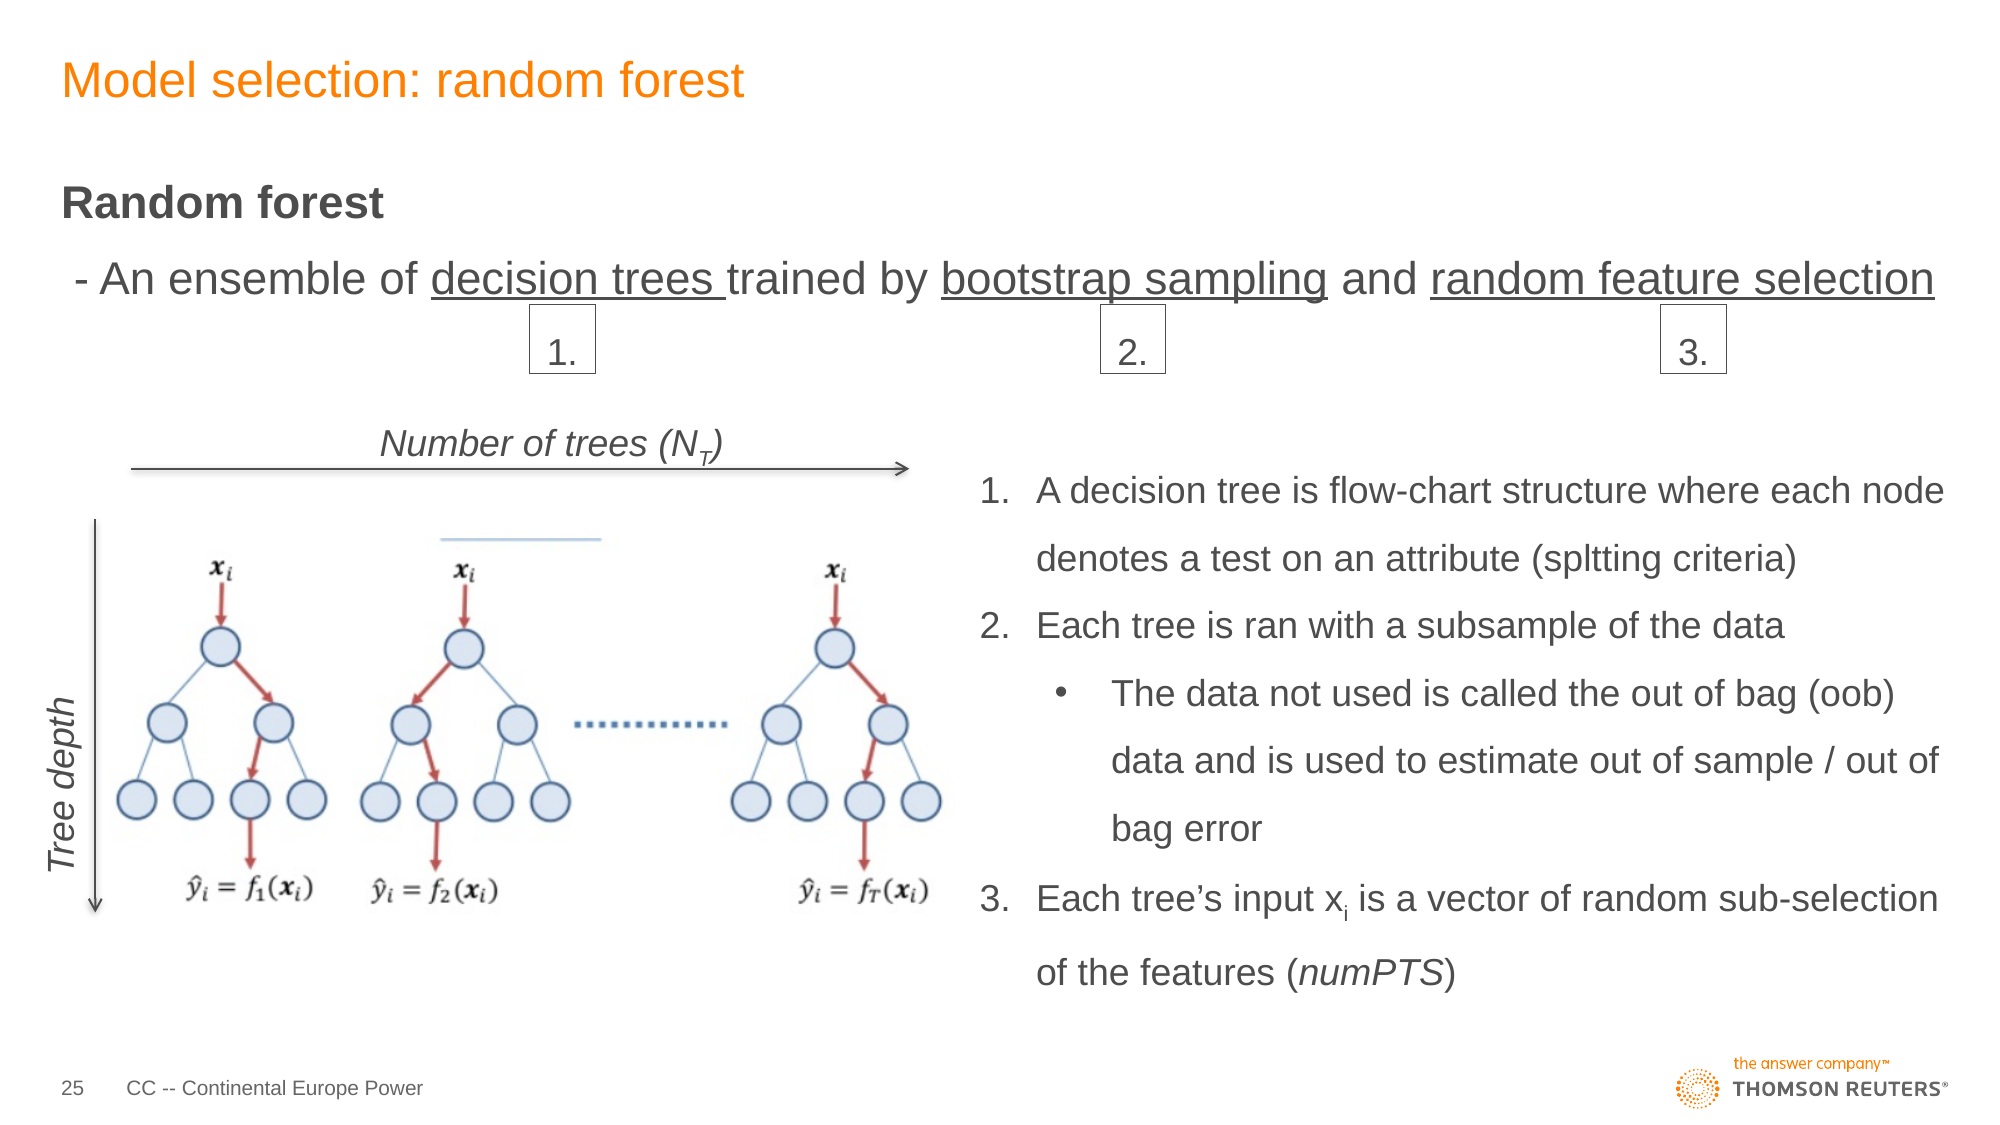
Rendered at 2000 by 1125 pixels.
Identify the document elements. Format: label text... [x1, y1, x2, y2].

text_box 3. [1660, 304, 1727, 374]
title Model selection: random forest [61, 47, 1939, 118]
text_box Tree depth [13, 503, 89, 876]
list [98, 537, 955, 914]
footer CC -- Continental Europe Power [126, 1074, 1000, 1125]
text_box Number of trees (NT) [379, 393, 746, 468]
text_box 1. [529, 304, 596, 374]
text_box A decision tree is flow-chart structure where each node denotes a test on an attribute (spltting criteria) Each tree is ran with a subsample of the data The data not used is called the out of bag (oob) data and is used to estimate out of sample / out of bag error Each tree’s input xi is a vector of random sub-selection of the features (numPTS) [979, 443, 1946, 989]
list Random forest - An ensemble of decision trees trained by bootstrap sampling and random feature selection [61, 173, 1941, 322]
slide_number 25 [61, 1074, 125, 1125]
text_box 2. [1100, 304, 1166, 374]
